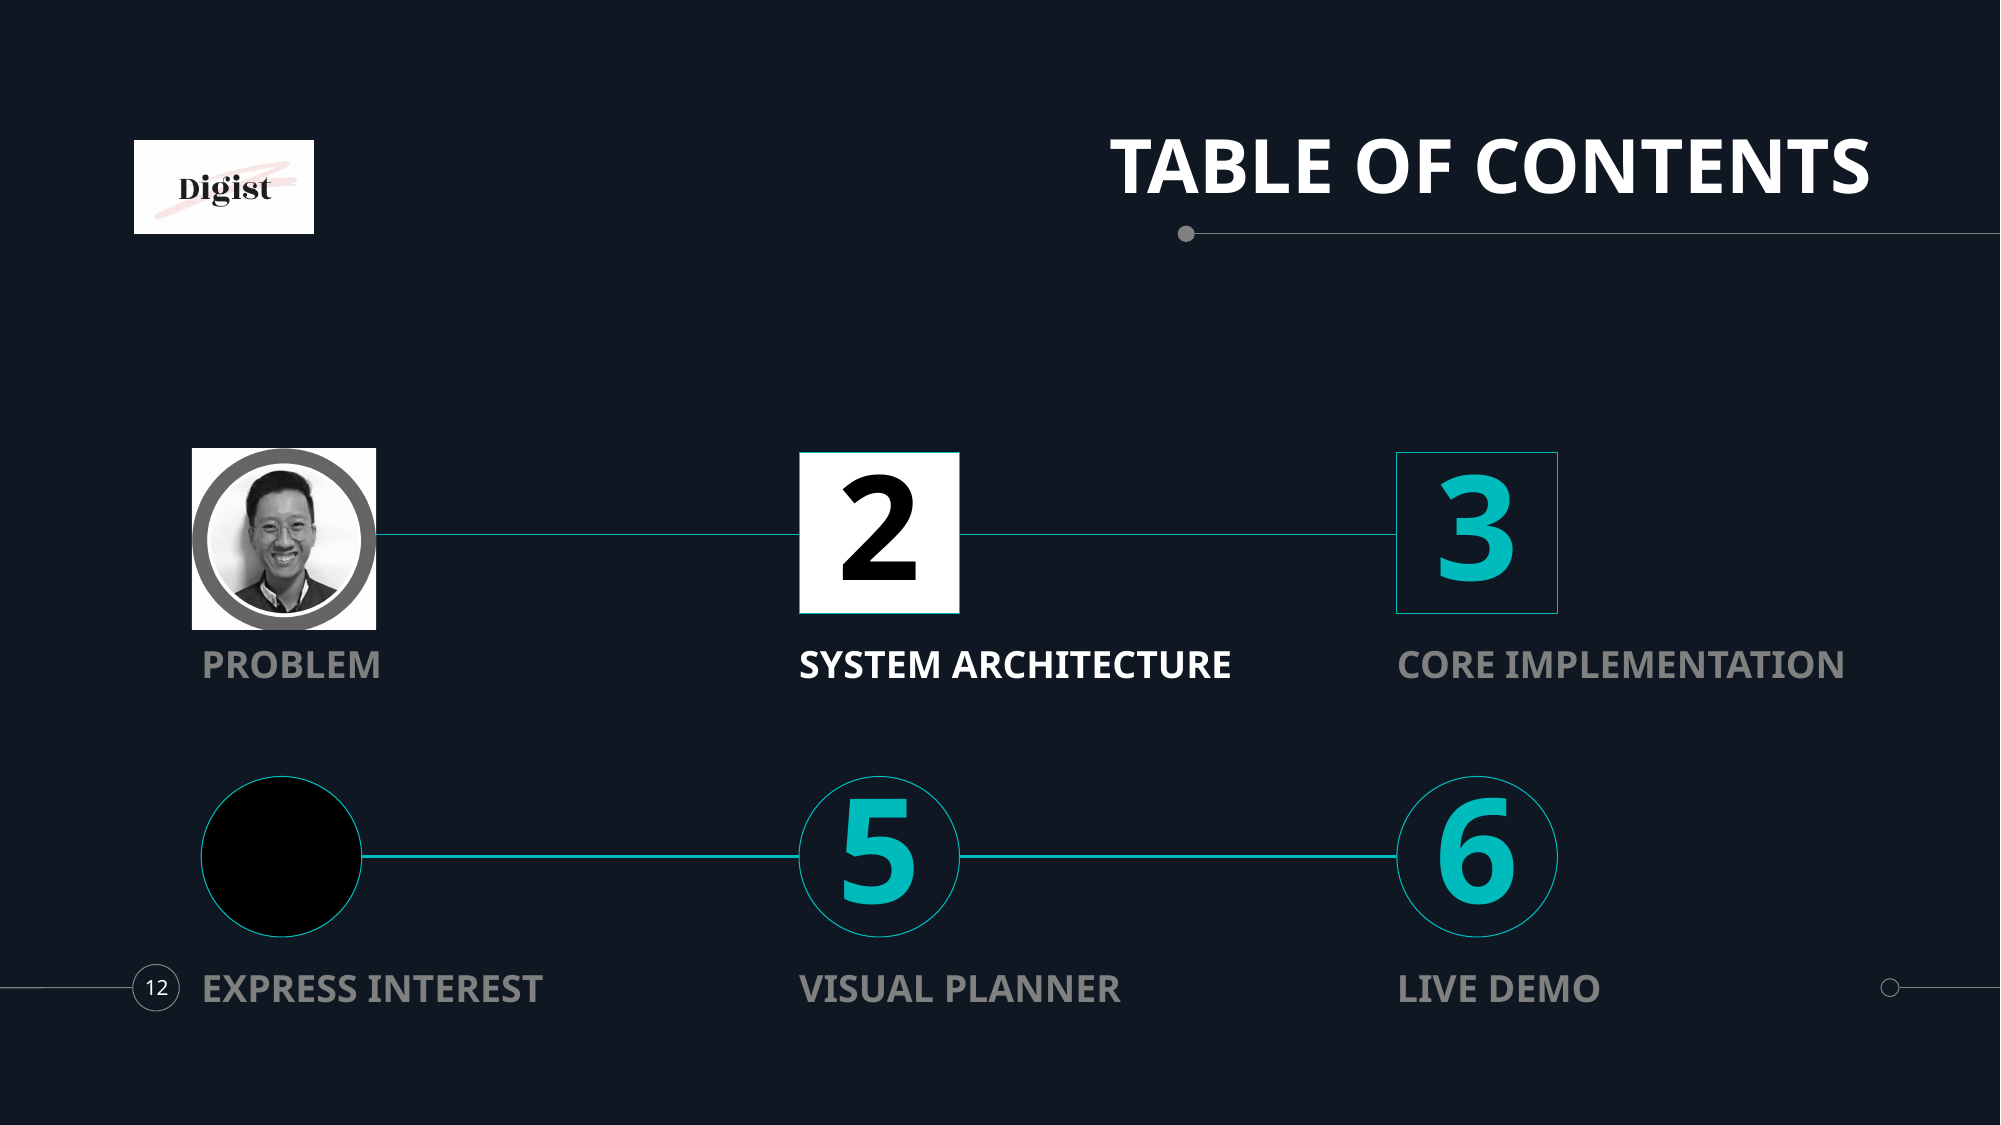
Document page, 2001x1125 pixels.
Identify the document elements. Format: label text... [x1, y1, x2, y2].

text_box EXPRESS INTEREST [201, 956, 685, 1011]
text_box 6 [1396, 776, 1558, 937]
list SYSTEM ARCHITECTURE [799, 632, 1283, 687]
list CORE IMPLEMENTATION [1396, 632, 1880, 687]
list 2 [799, 452, 960, 614]
title TABLE OF CONTENTS [837, 116, 1873, 210]
list PROBLEM [201, 632, 685, 687]
text_box VISUAL PLANNER [799, 956, 1283, 1011]
text_box 4 [201, 776, 362, 937]
picture [191, 448, 377, 631]
picture [134, 140, 314, 234]
list 3 [1396, 452, 1558, 614]
text_box 5 [799, 776, 960, 937]
slide_number 12 [127, 964, 186, 1014]
text_box LIVE DEMO [1396, 956, 1880, 1011]
